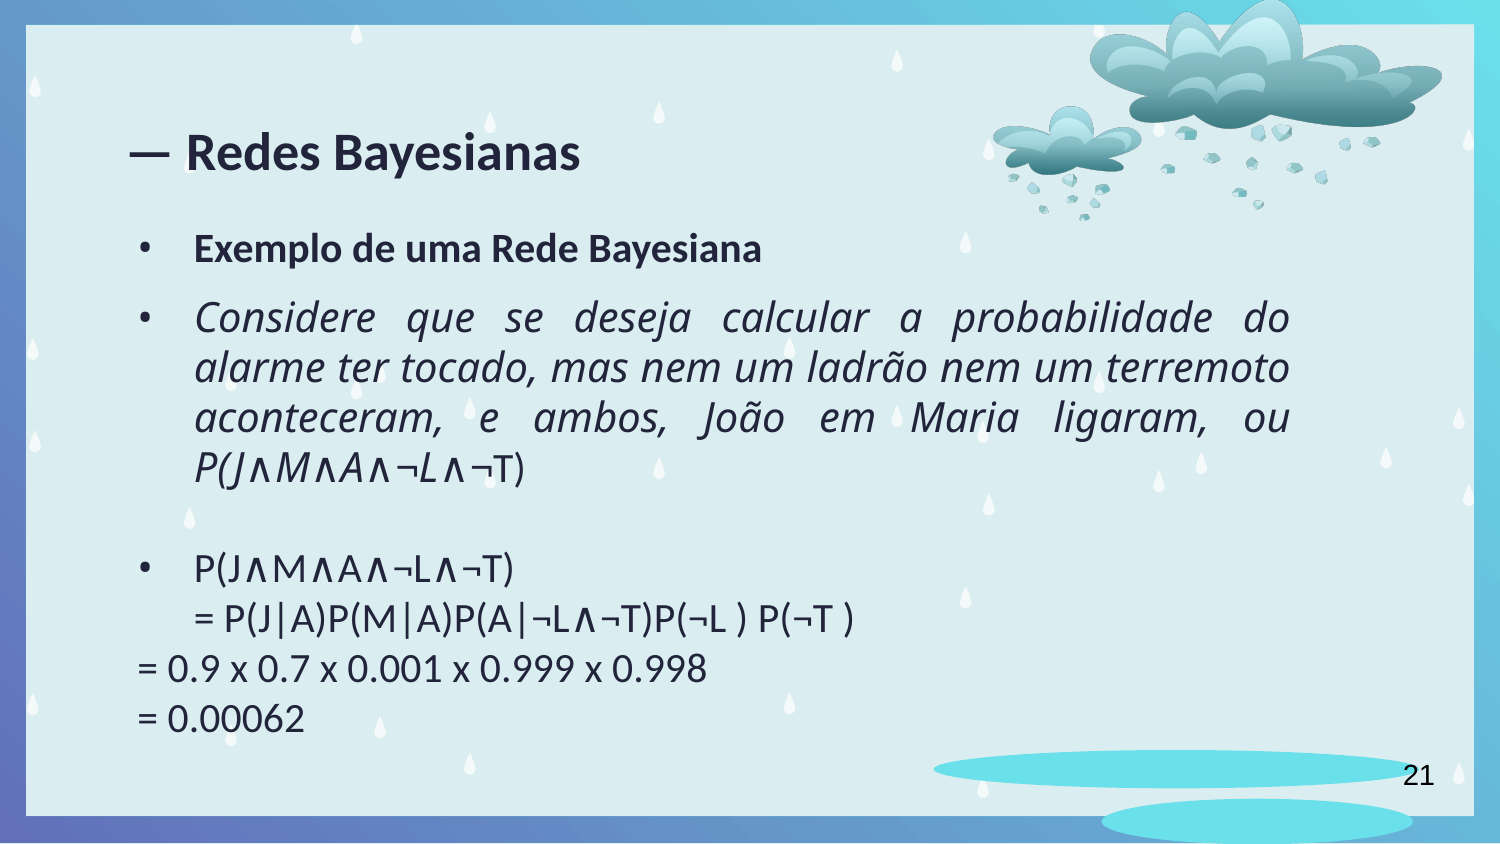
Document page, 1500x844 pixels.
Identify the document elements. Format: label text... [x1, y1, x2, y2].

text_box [933, 749, 1420, 844]
title — Redes Bayesianas [110, 105, 988, 193]
subtitle Exemplo de uma Rede Bayesiana [99, 170, 945, 286]
text_box 21 [1417, 748, 1458, 799]
picture [993, 0, 1443, 221]
text_box Considere que se deseja calcular a probabilidade do alarme ter tocado, mas nem um ladrão nem um terremoto aconteceram, e ambos, João em Maria ligaram, ou P(J∧M∧A∧¬L∧¬T) P(J∧M∧A∧¬L∧¬T) = P(J|A)P(M|A)P(A|¬L∧¬T)P(¬L ) P(¬T ) = 0.9 x 0.7 x 0.001 x 0.999 x 0.998 = 0.00062 [99, 286, 1307, 796]
